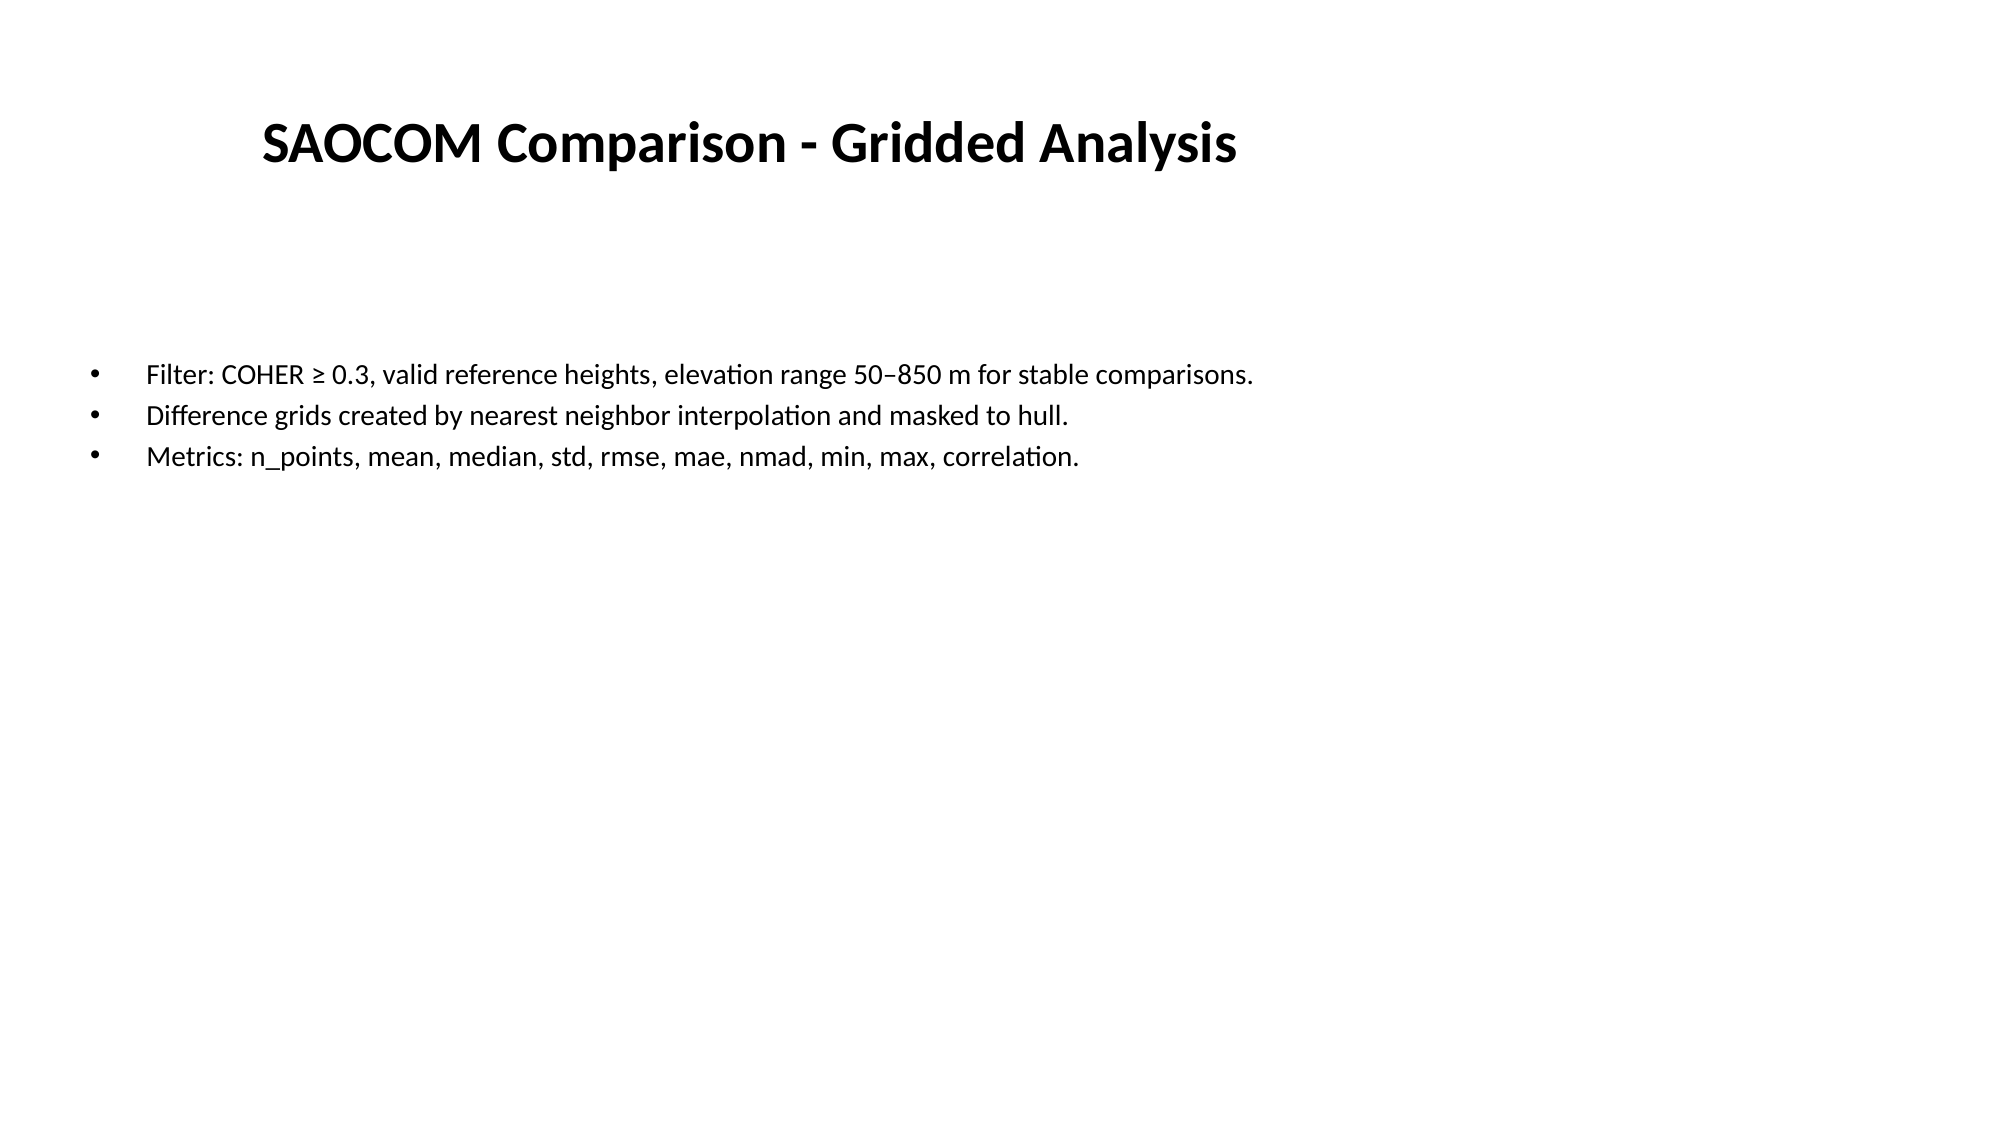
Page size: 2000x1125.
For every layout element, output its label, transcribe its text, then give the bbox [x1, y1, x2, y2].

title SAOCOM Comparison - Gridded Analysis [75, 45, 1425, 233]
list Filter: COHER ≥ 0.3, valid reference heights, elevation range 50–850 m for stable comparisons. Difference grids created by nearest neighbor interpolation and masked to hull. Metrics: n_points, mean, median, std, rmse, mae, nmad, min, max, correlation. [75, 262, 1425, 1005]
